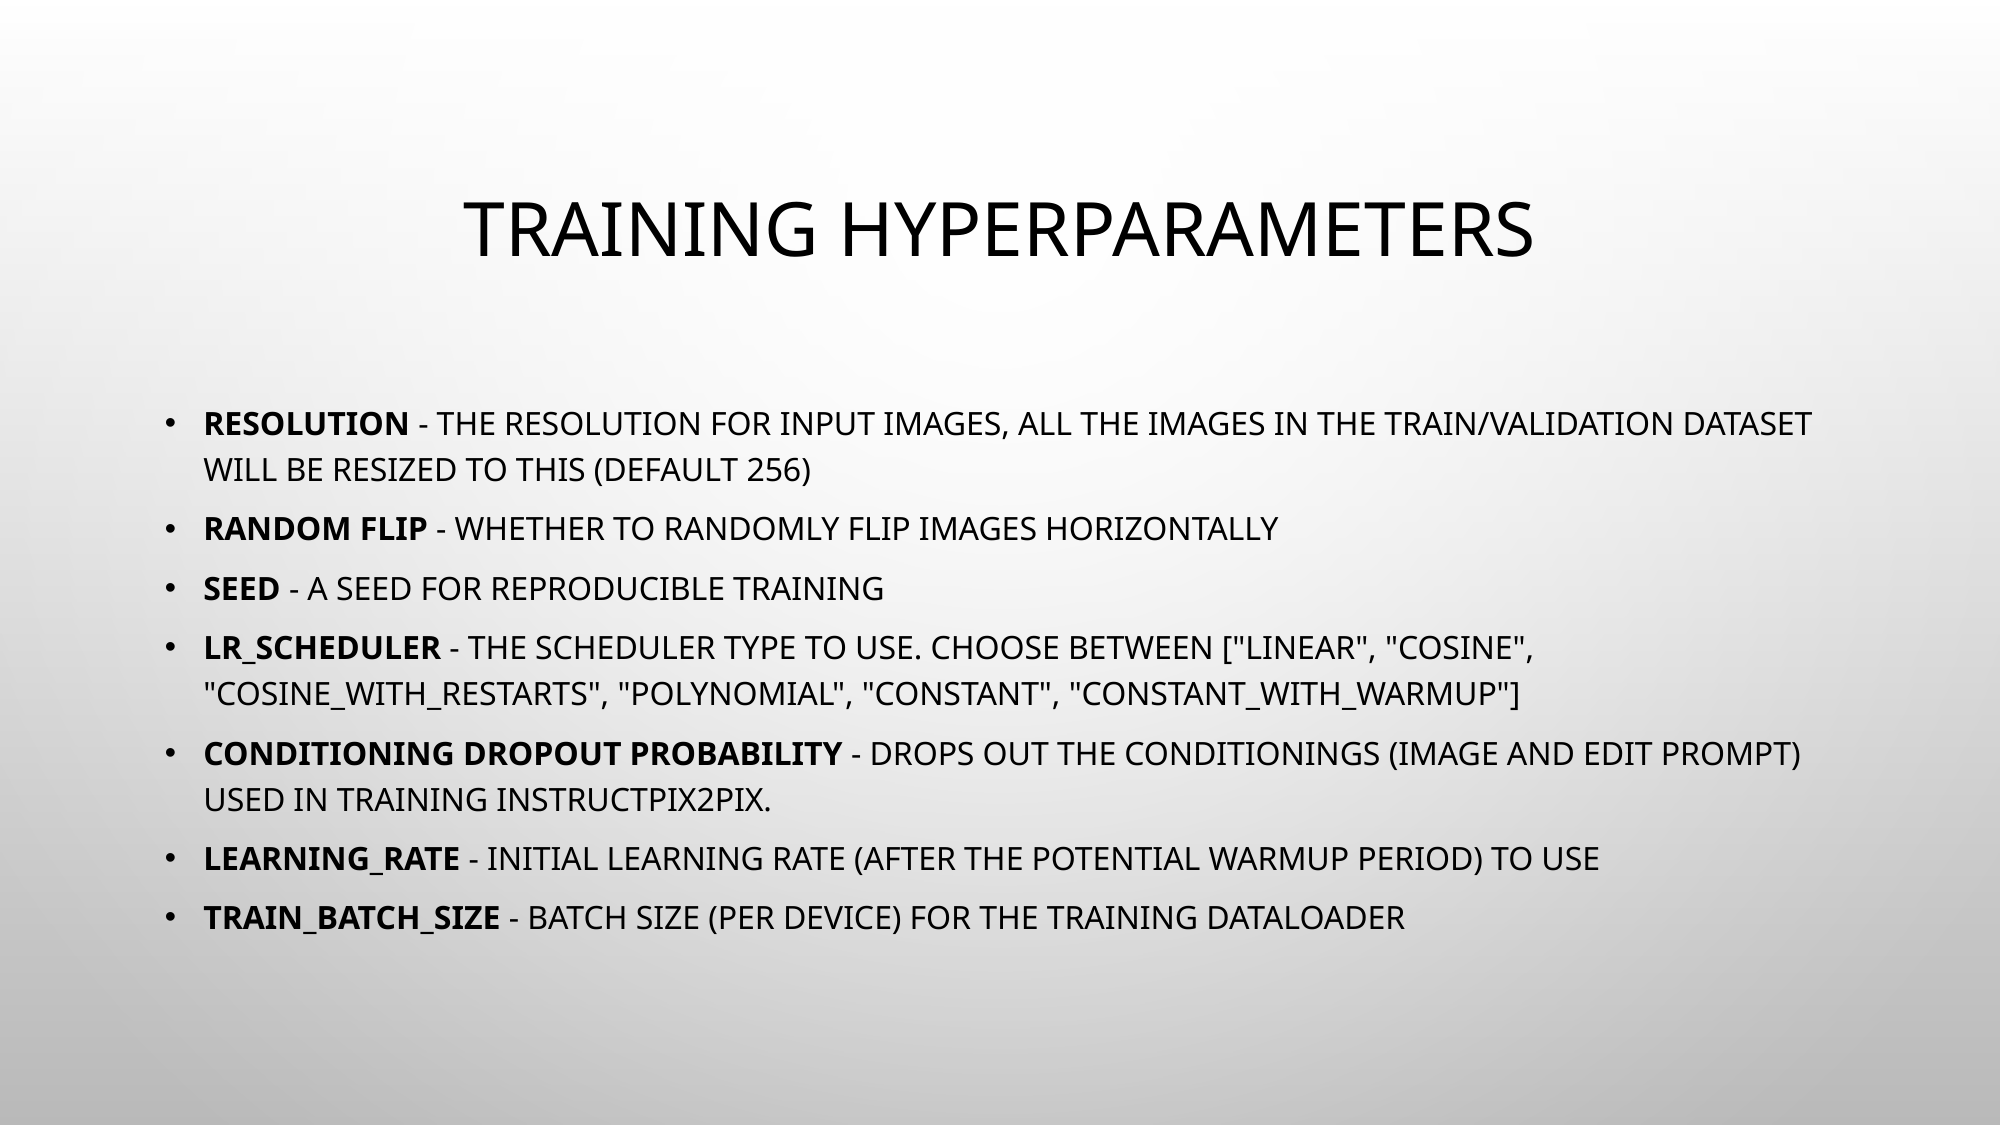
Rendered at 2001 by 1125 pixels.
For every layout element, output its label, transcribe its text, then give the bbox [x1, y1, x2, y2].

picture [0, 0, 2000, 1125]
title Training Hyperparameters [149, 101, 1851, 364]
list Resolution - The resolution for input images, all the images in the train/validation dataset will be resized to this (default 256) Random flip - whether to randomly flip images horizontally Seed - A seed for reproducible training lr_scheduler - The scheduler type to use. Choose between ["linear", "cosine", "cosine_with_restarts", "polynomial", "constant", "constant_with_warmup"] Conditioning dropout probability - Drops out the conditionings (image and edit prompt) used in training InstructPix2Pix. learning_rate - Initial learning rate (after the potential warmup period) to use train_batch_size - Batch size (per device) for the training dataloader [149, 388, 1851, 950]
